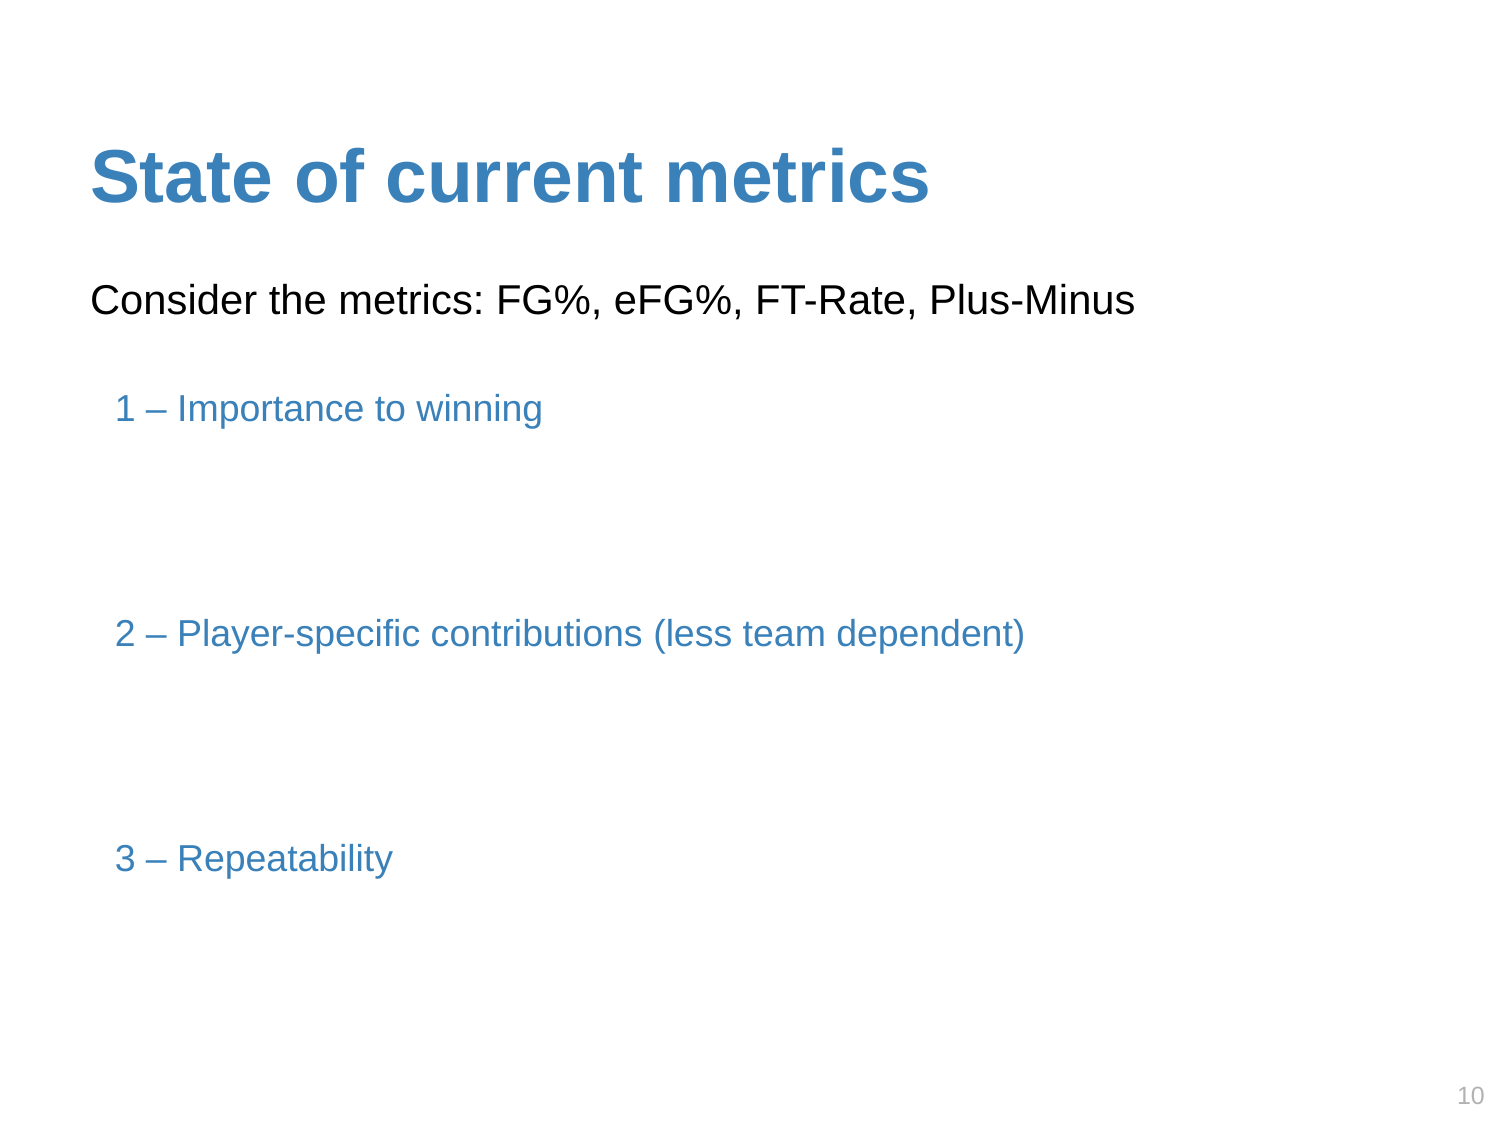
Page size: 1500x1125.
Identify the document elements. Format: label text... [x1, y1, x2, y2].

text_box 1 – Importance to winning 2 – Player-specific contributions (less team dependent) 3 – Repeatability [99, 376, 1263, 957]
title State of current metrics [75, 45, 1425, 187]
slide_number 9 [1149, 1065, 1500, 1125]
list Consider the metrics: FG%, eFG%, FT-Rate, Plus-Minus [75, 187, 1425, 525]
